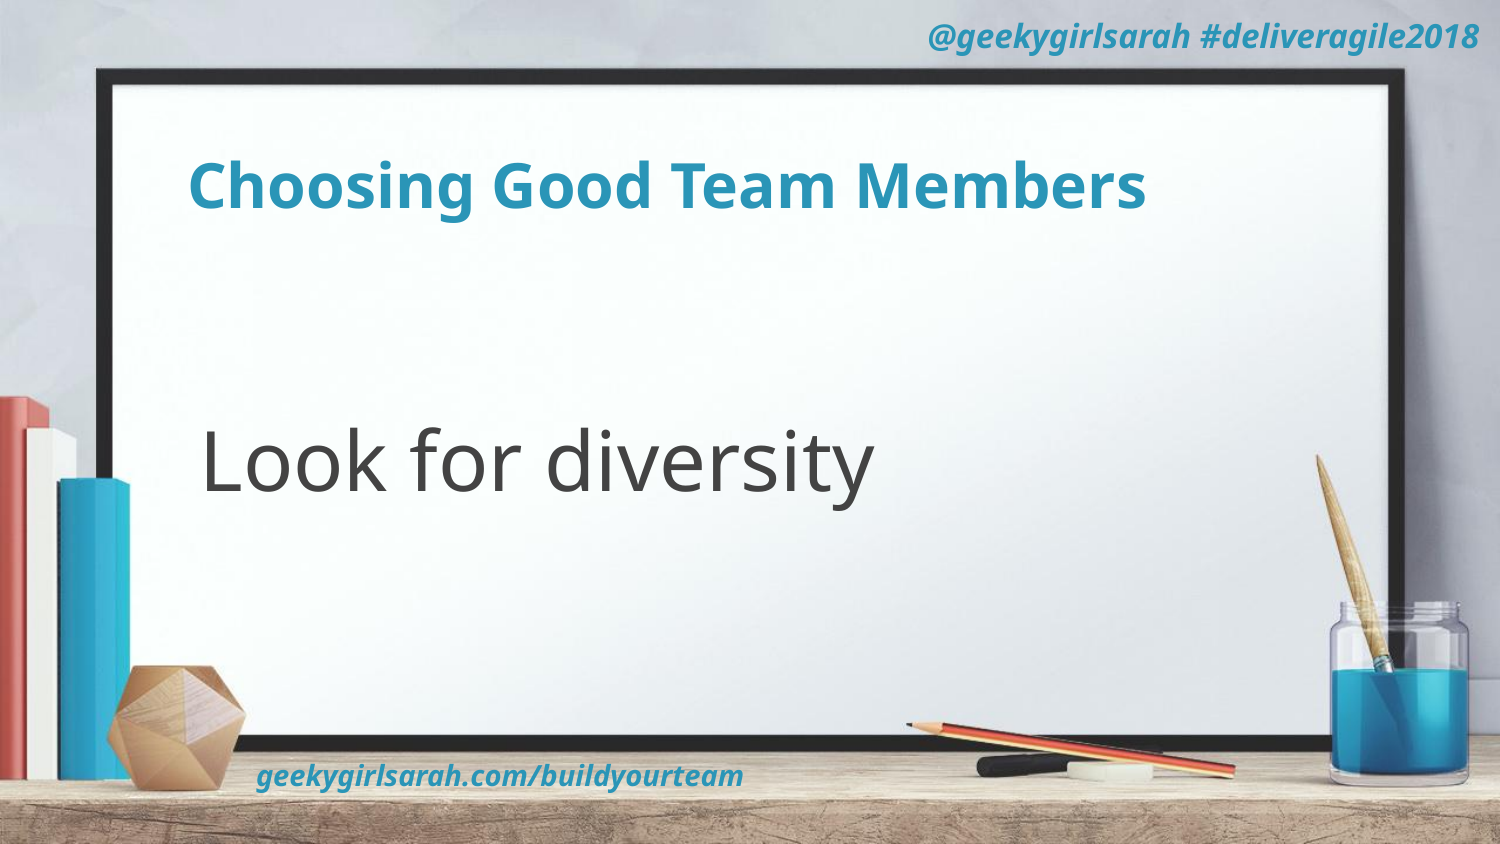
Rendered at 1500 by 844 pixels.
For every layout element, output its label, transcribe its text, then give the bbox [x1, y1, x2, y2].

picture [0, 0, 1500, 844]
title Choosing Good Team Members [172, 130, 1324, 235]
list Look for diversity [172, 235, 1324, 680]
